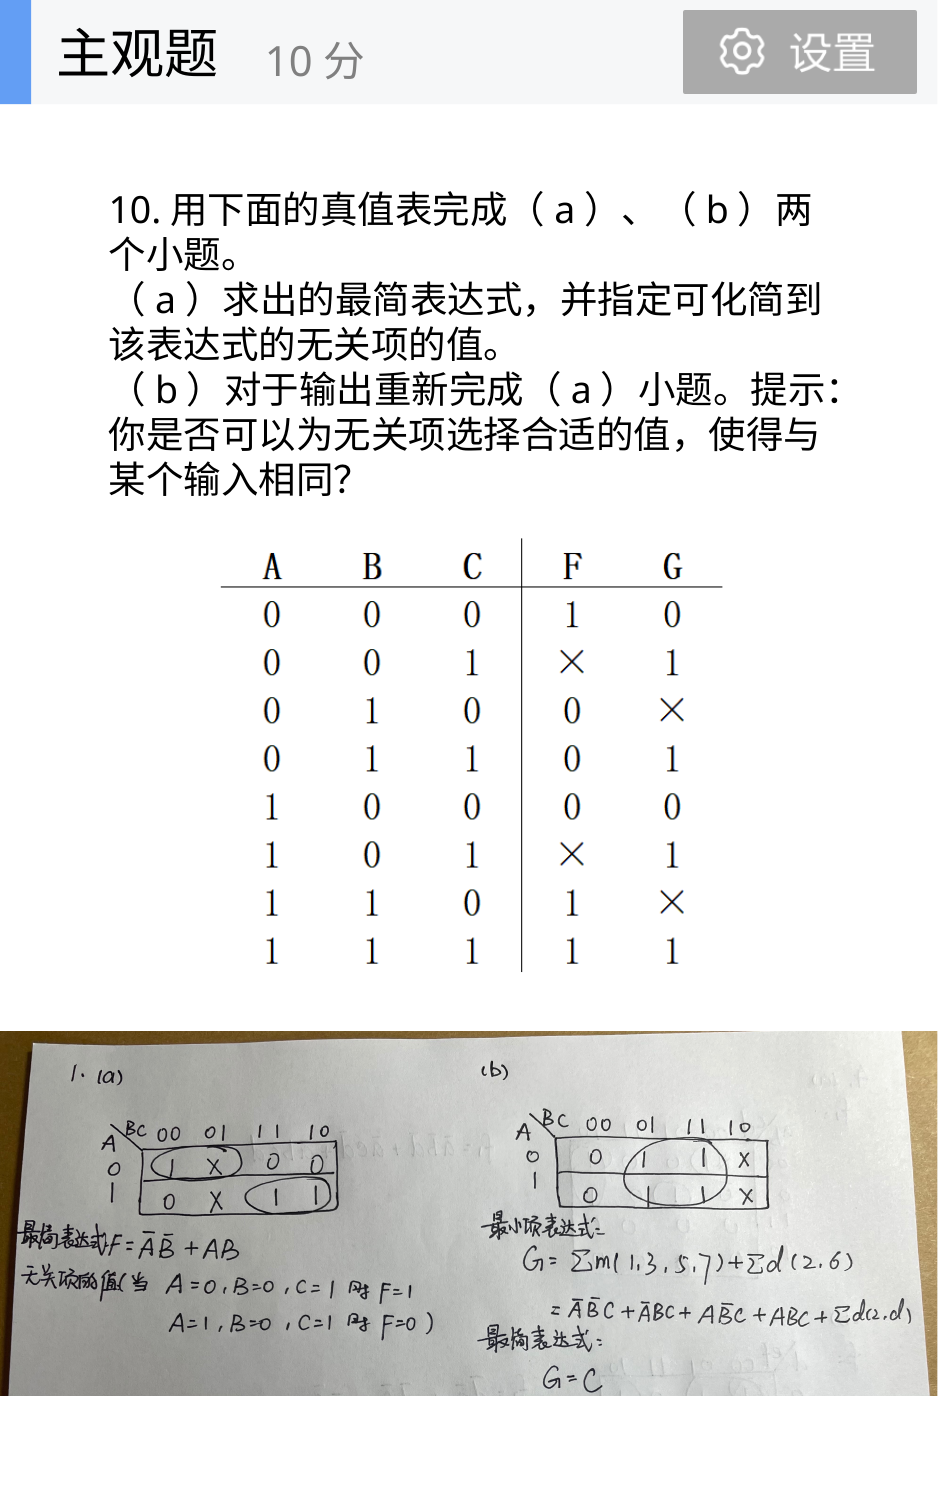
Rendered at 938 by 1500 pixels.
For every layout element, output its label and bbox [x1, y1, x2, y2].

picture [0, 1031, 938, 1396]
text_box [0, 0, 938, 105]
picture [200, 506, 737, 994]
picture [683, 10, 917, 94]
